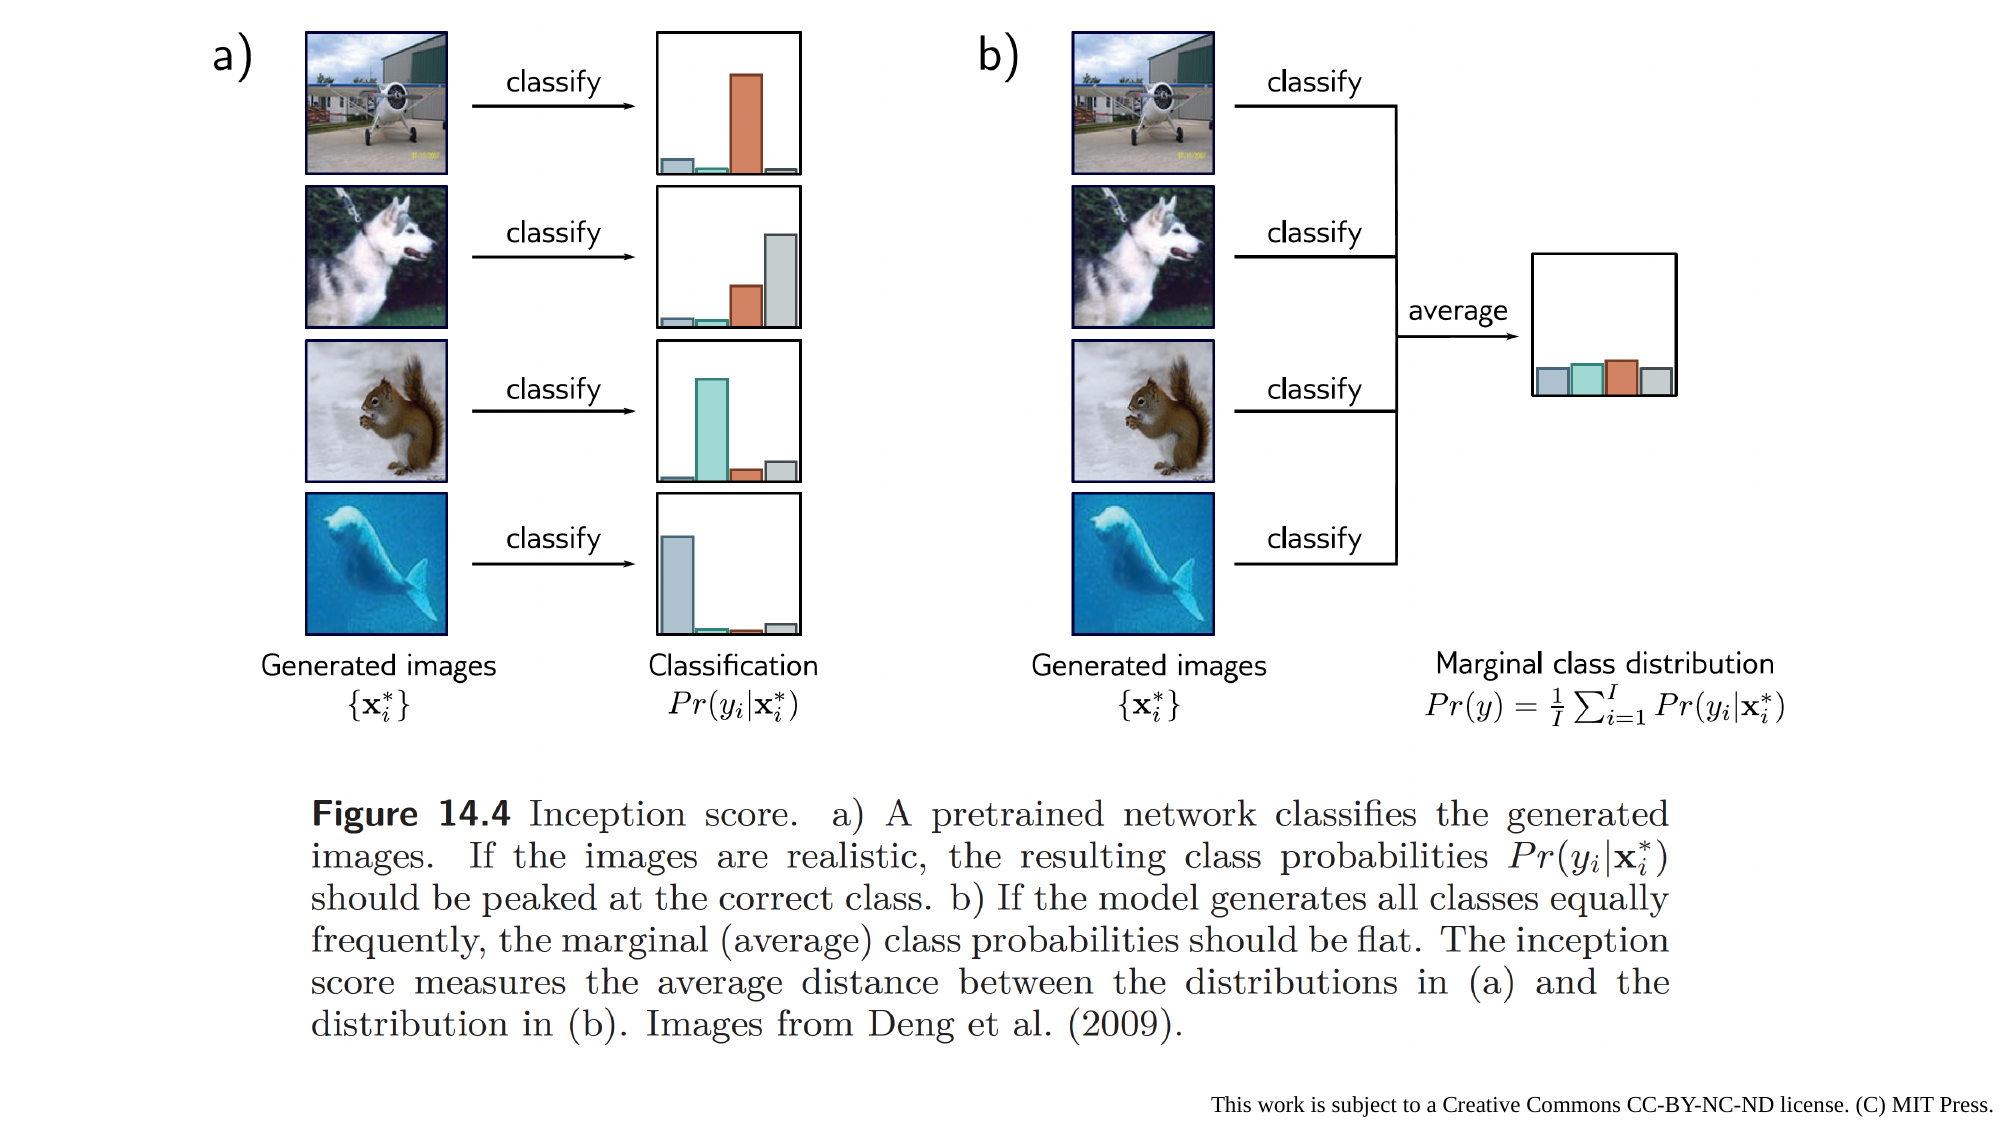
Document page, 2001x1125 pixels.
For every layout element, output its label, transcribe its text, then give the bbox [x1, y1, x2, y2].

picture [207, 21, 1793, 1055]
text_box This work is subject to a Creative Commons CC-BY-NC-ND license. (C) MIT Press. [1196, 1082, 2000, 1125]
